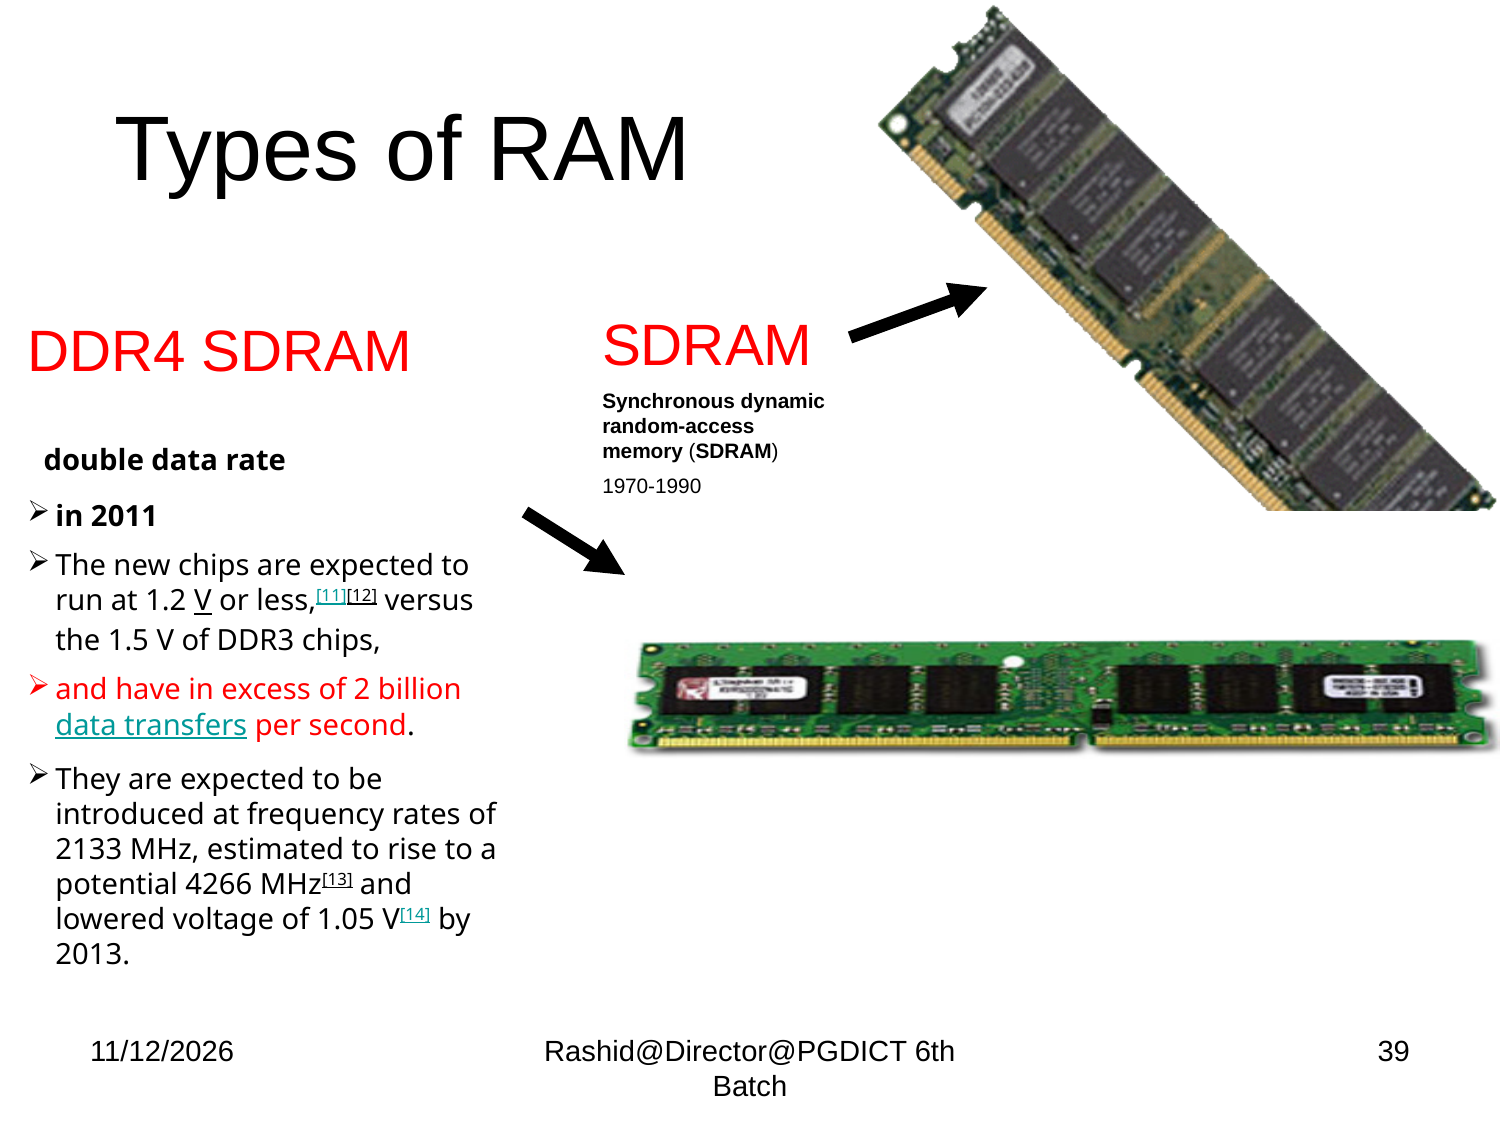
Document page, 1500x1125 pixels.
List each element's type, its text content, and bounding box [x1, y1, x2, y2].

footer Rashid@Director@PGDICT 6th Batch [512, 1024, 988, 1103]
title Types of RAM [99, 75, 869, 213]
slide_number 39 [1074, 1024, 1426, 1103]
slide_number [74, 1024, 426, 1103]
text_box DDR4 SDRAM double data rate in 2011 The new chips are expected to run at 1.2 V or less,[11][12] versus the 1.5 V of DDR3 chips, and have in excess of 2 billion data transfers per second. They are expected to be introduced at frequency rates of 2133 MHz, estimated to rise to a potential 4266 MHz[13] and lowered voltage of 1.05 V[14] by 2013. [12, 305, 538, 978]
text_box SDRAM Synchronous dynamic random-access memory (SDRAM) 1970-1990 [587, 299, 850, 506]
text_box [524, 511, 619, 575]
picture [624, 0, 1500, 883]
